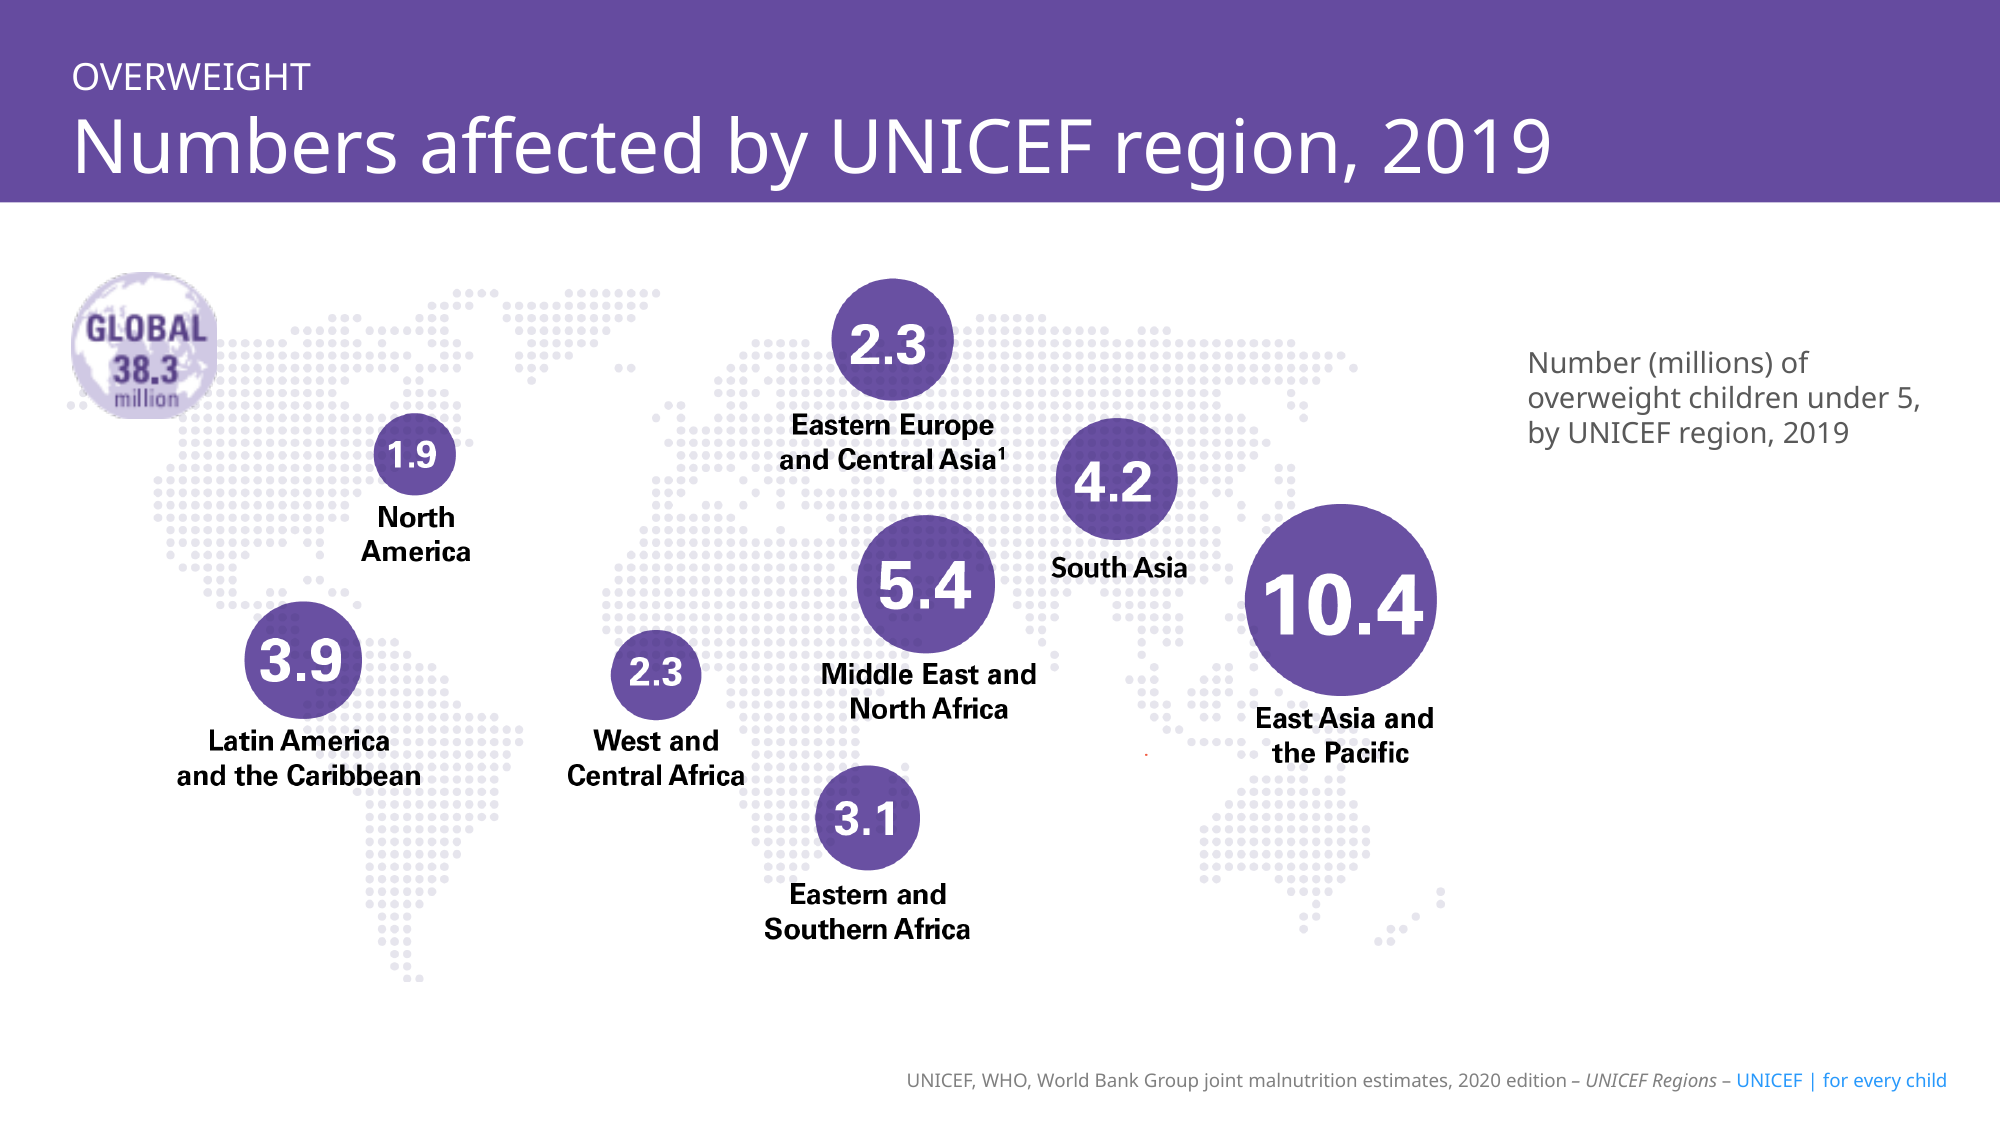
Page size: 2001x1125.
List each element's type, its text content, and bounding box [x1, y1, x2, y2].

text_box [0, 0, 2000, 205]
text_box Number (millions) of overweight children under 5, by UNICEF region, 2019 [1512, 337, 1950, 463]
text_box OVERWEIGHT Numbers affected by UNICEF region, 2019 [56, 45, 2000, 196]
picture [49, 262, 1477, 982]
